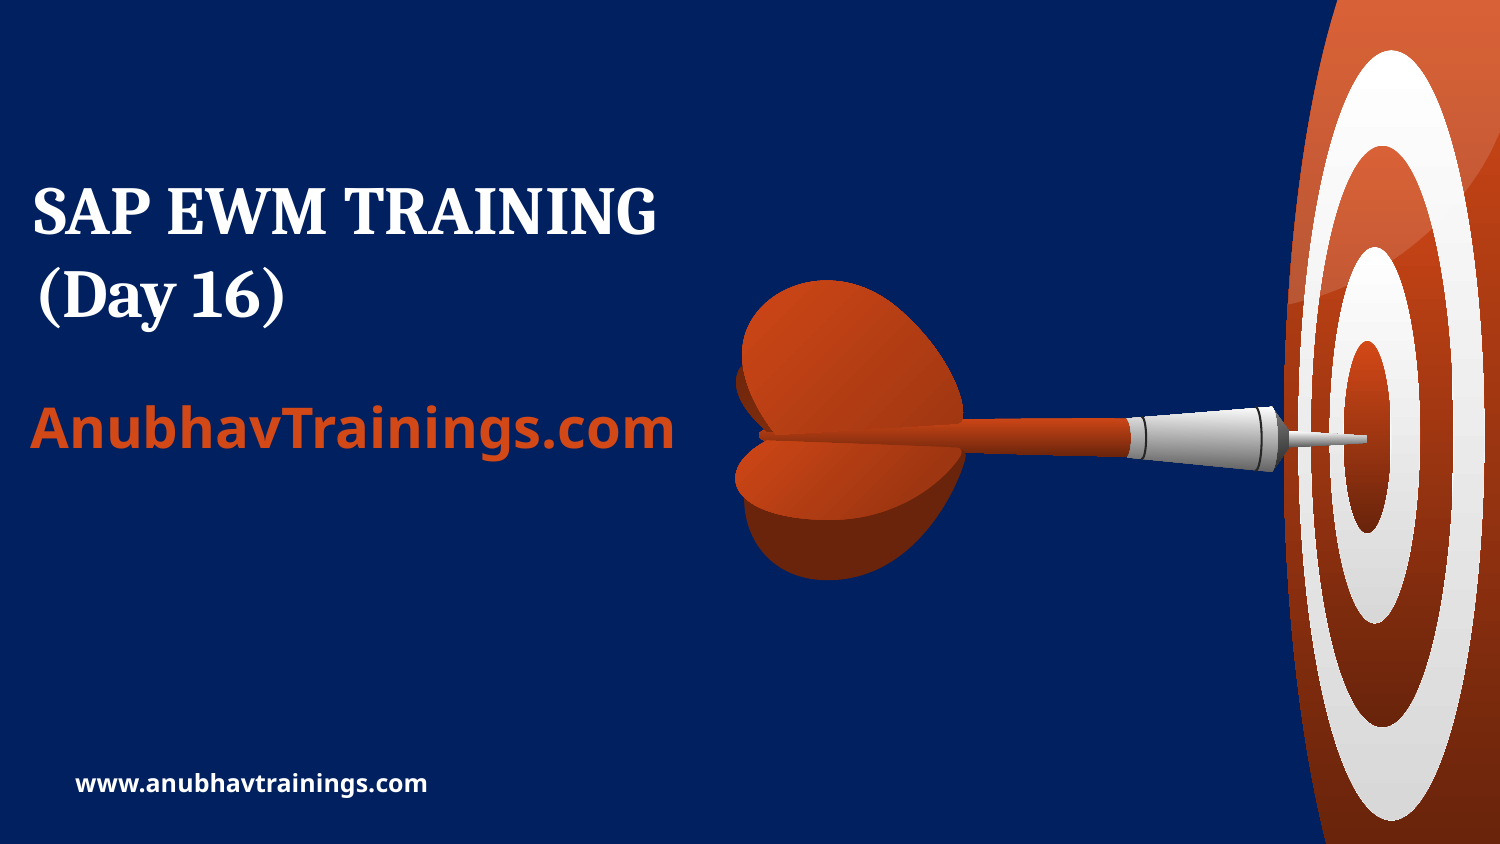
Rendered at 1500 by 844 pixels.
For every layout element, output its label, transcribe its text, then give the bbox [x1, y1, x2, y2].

text_box AnubhavTrainings.com [18, 386, 877, 605]
text_box SAP EWM TRAINING (Day 16) [23, 160, 719, 384]
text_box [714, 256, 1368, 587]
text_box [1283, 0, 1500, 844]
